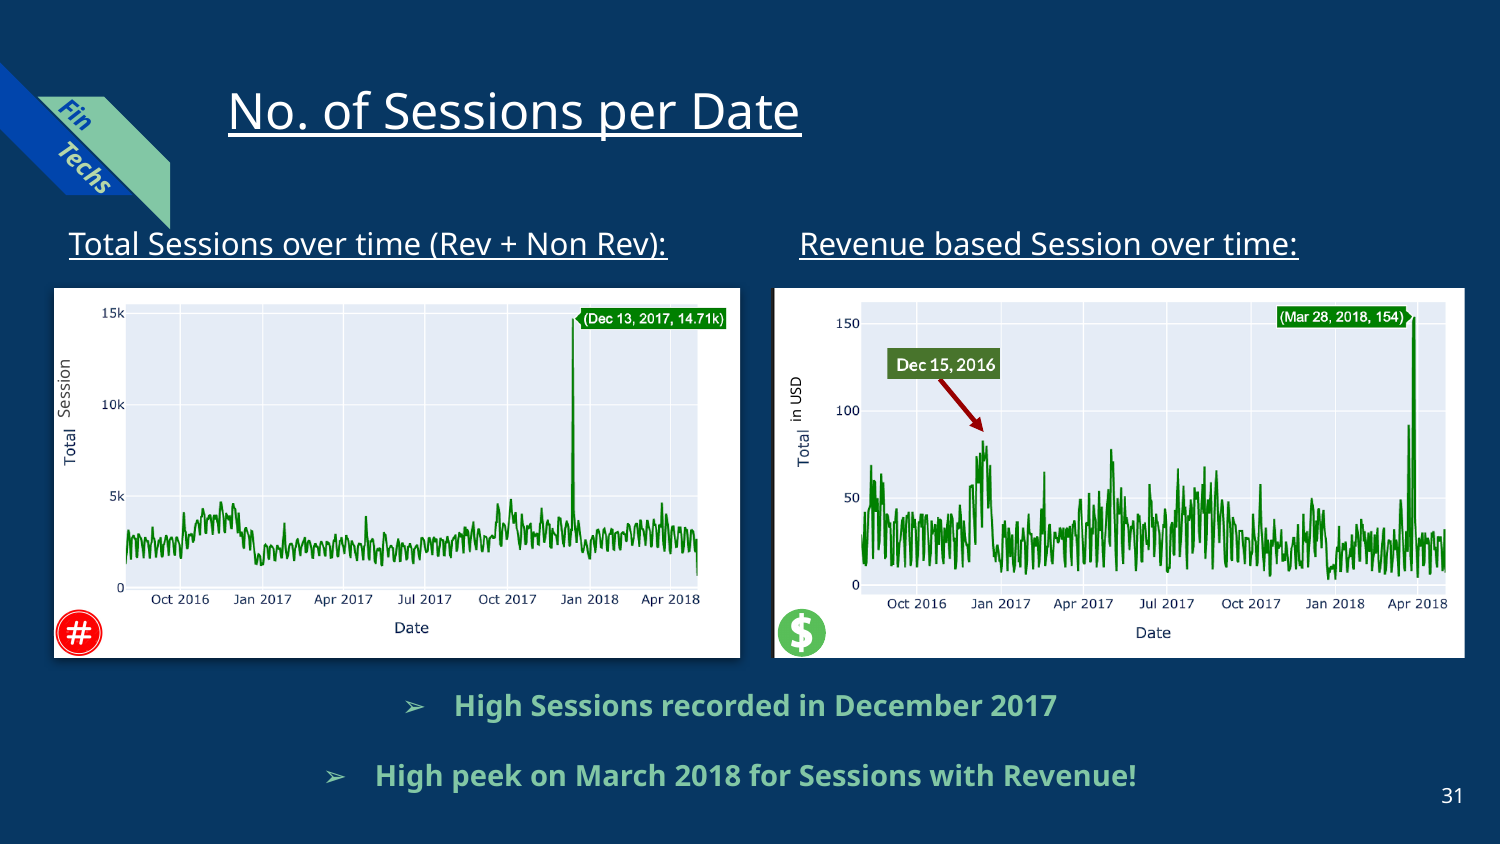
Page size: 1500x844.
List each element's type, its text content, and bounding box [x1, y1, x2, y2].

title No. of Sessions per Date [212, 64, 1368, 215]
text_box Techs [31, 113, 149, 208]
picture [53, 288, 741, 659]
text_box Total Sessions over time (Rev + Non Rev): [53, 208, 740, 277]
text_box Revenue based Session over time: [784, 208, 1393, 277]
slide_number ‹#› [1389, 764, 1480, 830]
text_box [939, 388, 984, 433]
text_box High Sessions recorded in December 2017 High peek on March 2018 for Sessions with Revenue! [66, 672, 1296, 808]
picture [770, 287, 1465, 659]
text_box Fin [32, 70, 148, 162]
text_box Session [42, 327, 48, 434]
